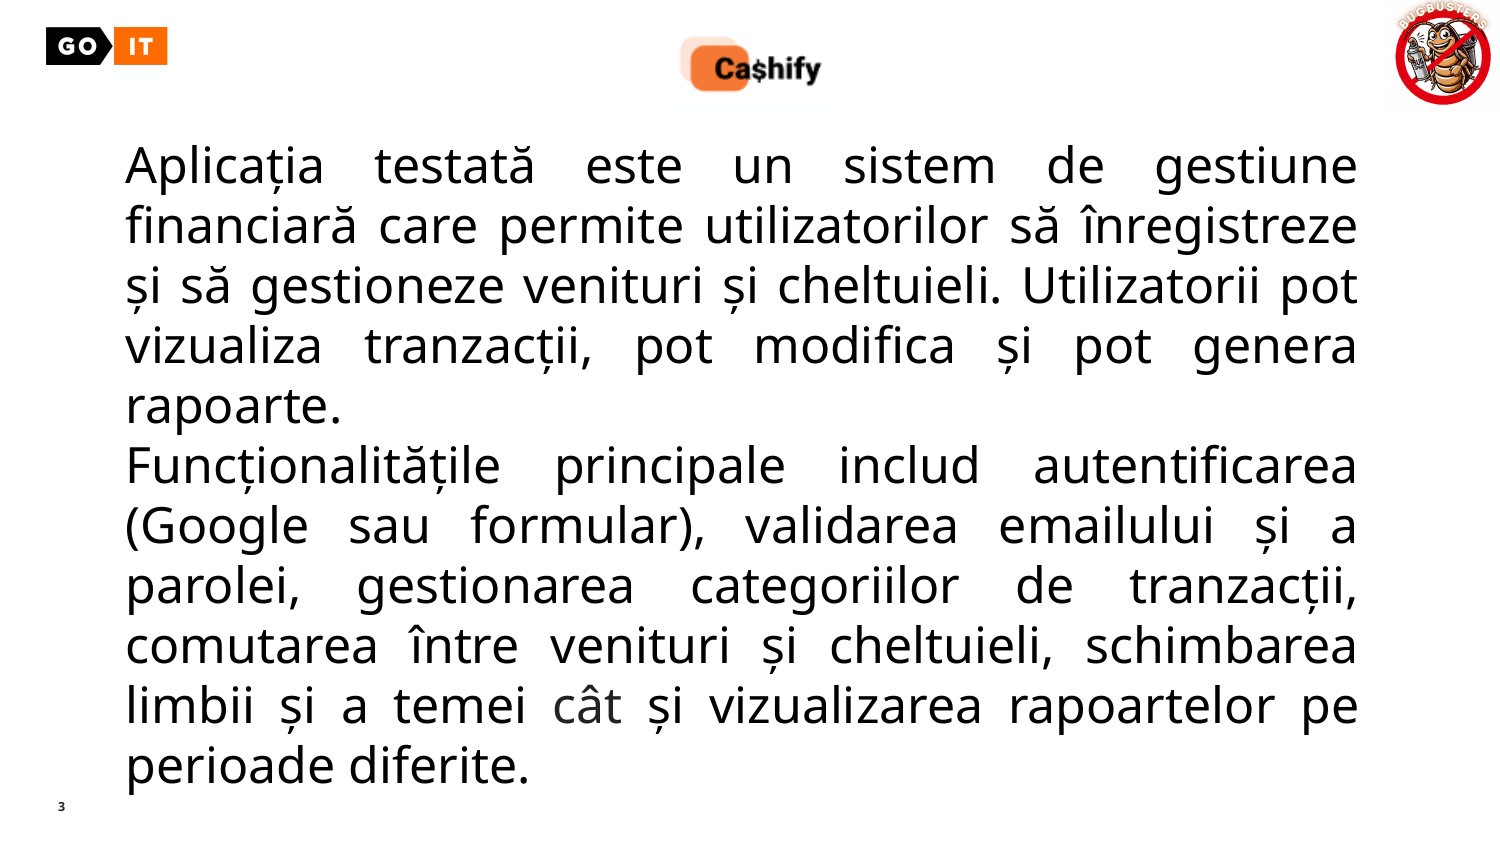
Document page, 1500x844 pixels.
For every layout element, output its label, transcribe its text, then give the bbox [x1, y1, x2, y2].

text_box Aplicația testată este un sistem de gestiune financiară care permite utilizatorilor să înregistreze și să gestioneze venituri și cheltuieli. Utilizatorii pot vizualiza tranzacții, pot modifica și pot genera rapoarte. Funcționalitățile principale includ autentificarea (Google sau formular), validarea emailului și a parolei, gestionarea categoriilor de tranzacții, comutarea între venituri și cheltuieli, schimbarea limbii și a temei cât și vizualizarea rapoartelor pe perioade diferite. [110, 118, 1375, 809]
picture [46, 27, 168, 65]
picture [666, 29, 834, 106]
picture [1386, 0, 1500, 114]
